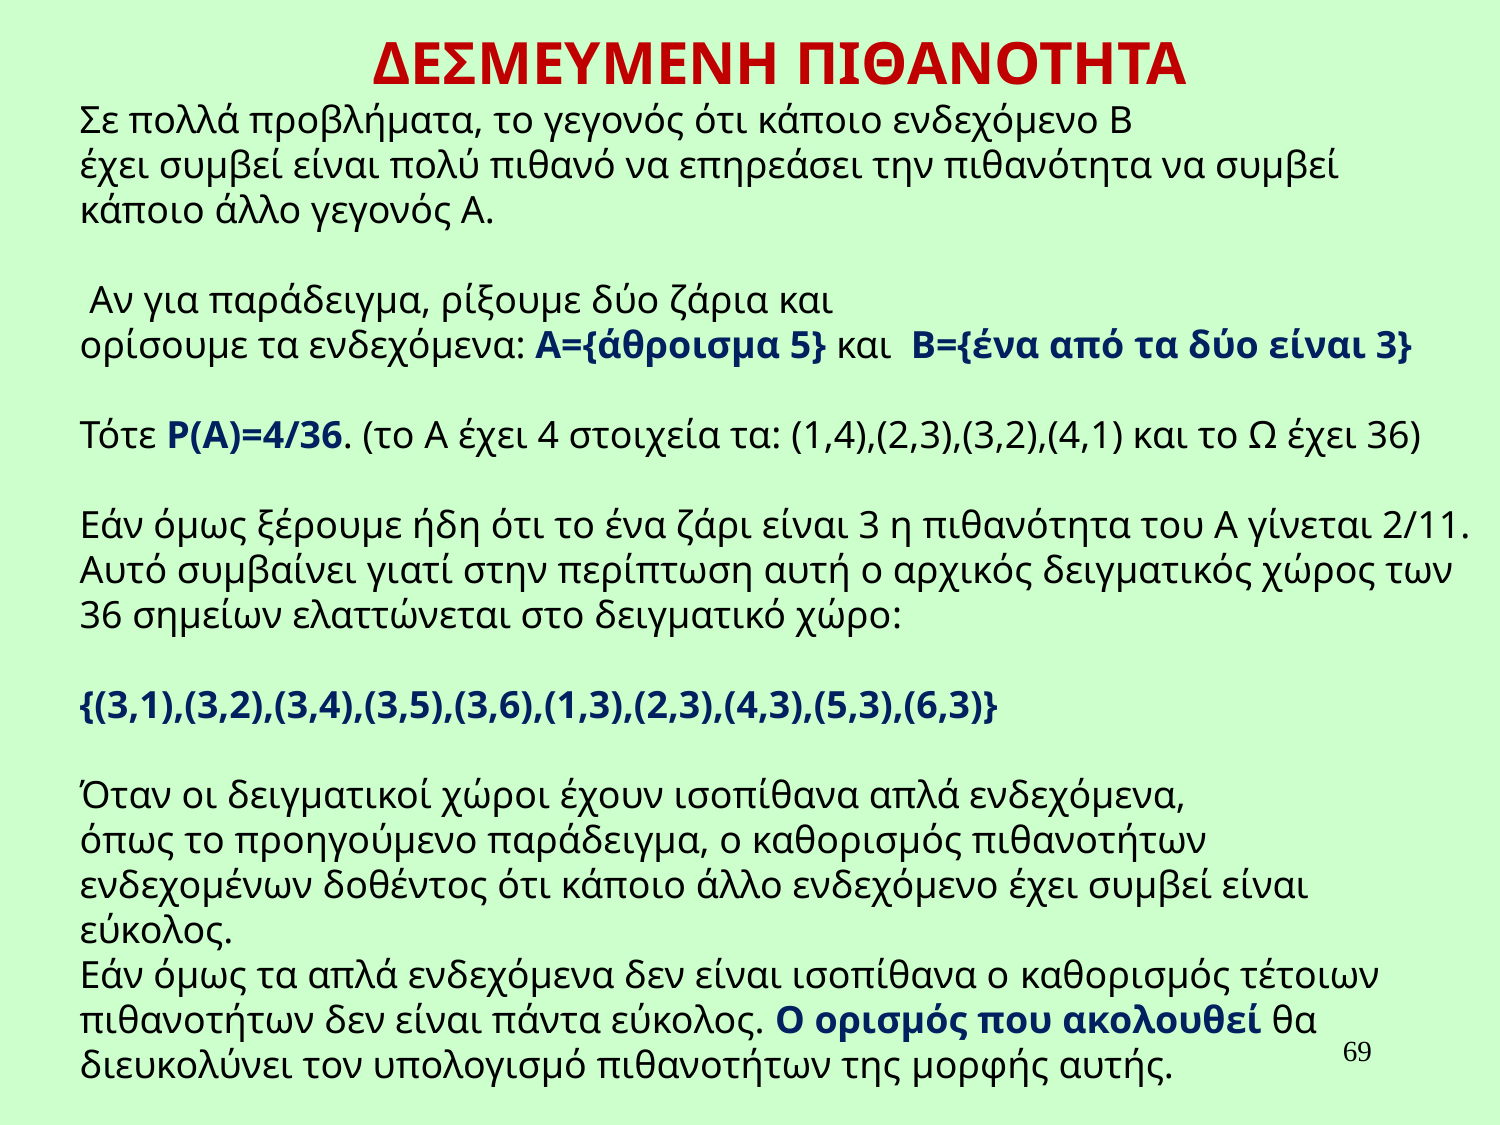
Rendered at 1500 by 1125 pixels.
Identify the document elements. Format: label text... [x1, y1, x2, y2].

text_box ΔΕΣΜΕΥΜΕΝΗ ΠΙΘΑΝΟΤΗΤΑ Σε πολλά προβλήματα, το γεγονός ότι κάποιο ενδεχόμενο Β έχει συμβεί είναι πολύ πιθανό να επηρεάσει την πιθανότητα να συμβεί κάποιο άλλο γεγονός Α. Αν για παράδειγμα, ρίξουμε δύο ζάρια και ορίσουμε τα ενδεχόμενα: Α={άθροισμα 5} και Β={ένα από τα δύο είναι 3} Τότε P(A)=4/36. (το Α έχει 4 στοιχεία τα: (1,4),(2,3),(3,2),(4,1) και το Ω έχει 36) Εάν όμως ξέρουμε ήδη ότι το ένα ζάρι είναι 3 η πιθανότητα του A γίνεται 2/11. Αυτό συμβαίνει γιατί στην περίπτωση αυτή ο αρχικός δειγματικός χώρος των 36 σημείων ελαττώνεται στο δειγματικό χώρο: {(3,1),(3,2),(3,4),(3,5),(3,6),(1,3),(2,3),(4,3),(5,3),(6,3)} Όταν οι δειγματικοί χώροι έχουν ισοπίθανα απλά ενδεχόμενα, όπως το προηγούμενο παράδειγμα, ο καθορισμός πιθανοτήτων ενδεχομένων δοθέντος ότι κάποιο άλλο ενδεχόμενο έχει συμβεί είναι εύκολος. Εάν όμως τα απλά ενδεχόμενα δεν είναι ισοπίθανα ο καθορισμός τέτοιων πιθανοτήτων δεν είναι πάντα εύκολος. Ο ορισμός που ακολουθεί θα διευκολύνει τον υπολογισμό πιθανοτήτων της μορφής αυτής. [64, 19, 1489, 1094]
slide_number 69 [1074, 1025, 1388, 1100]
